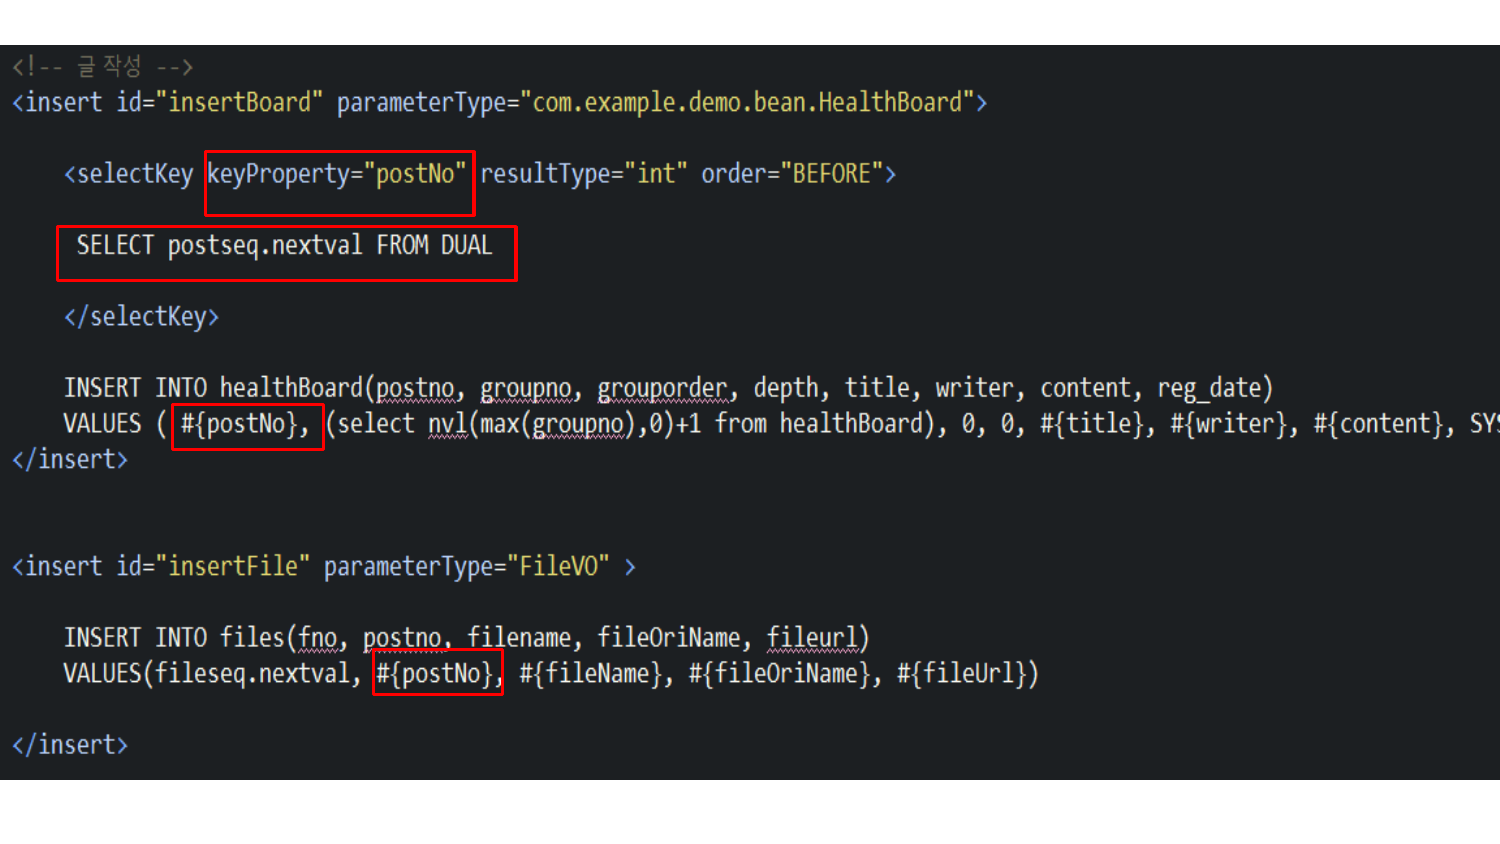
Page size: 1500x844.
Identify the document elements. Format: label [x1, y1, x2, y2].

picture [0, 45, 1500, 780]
